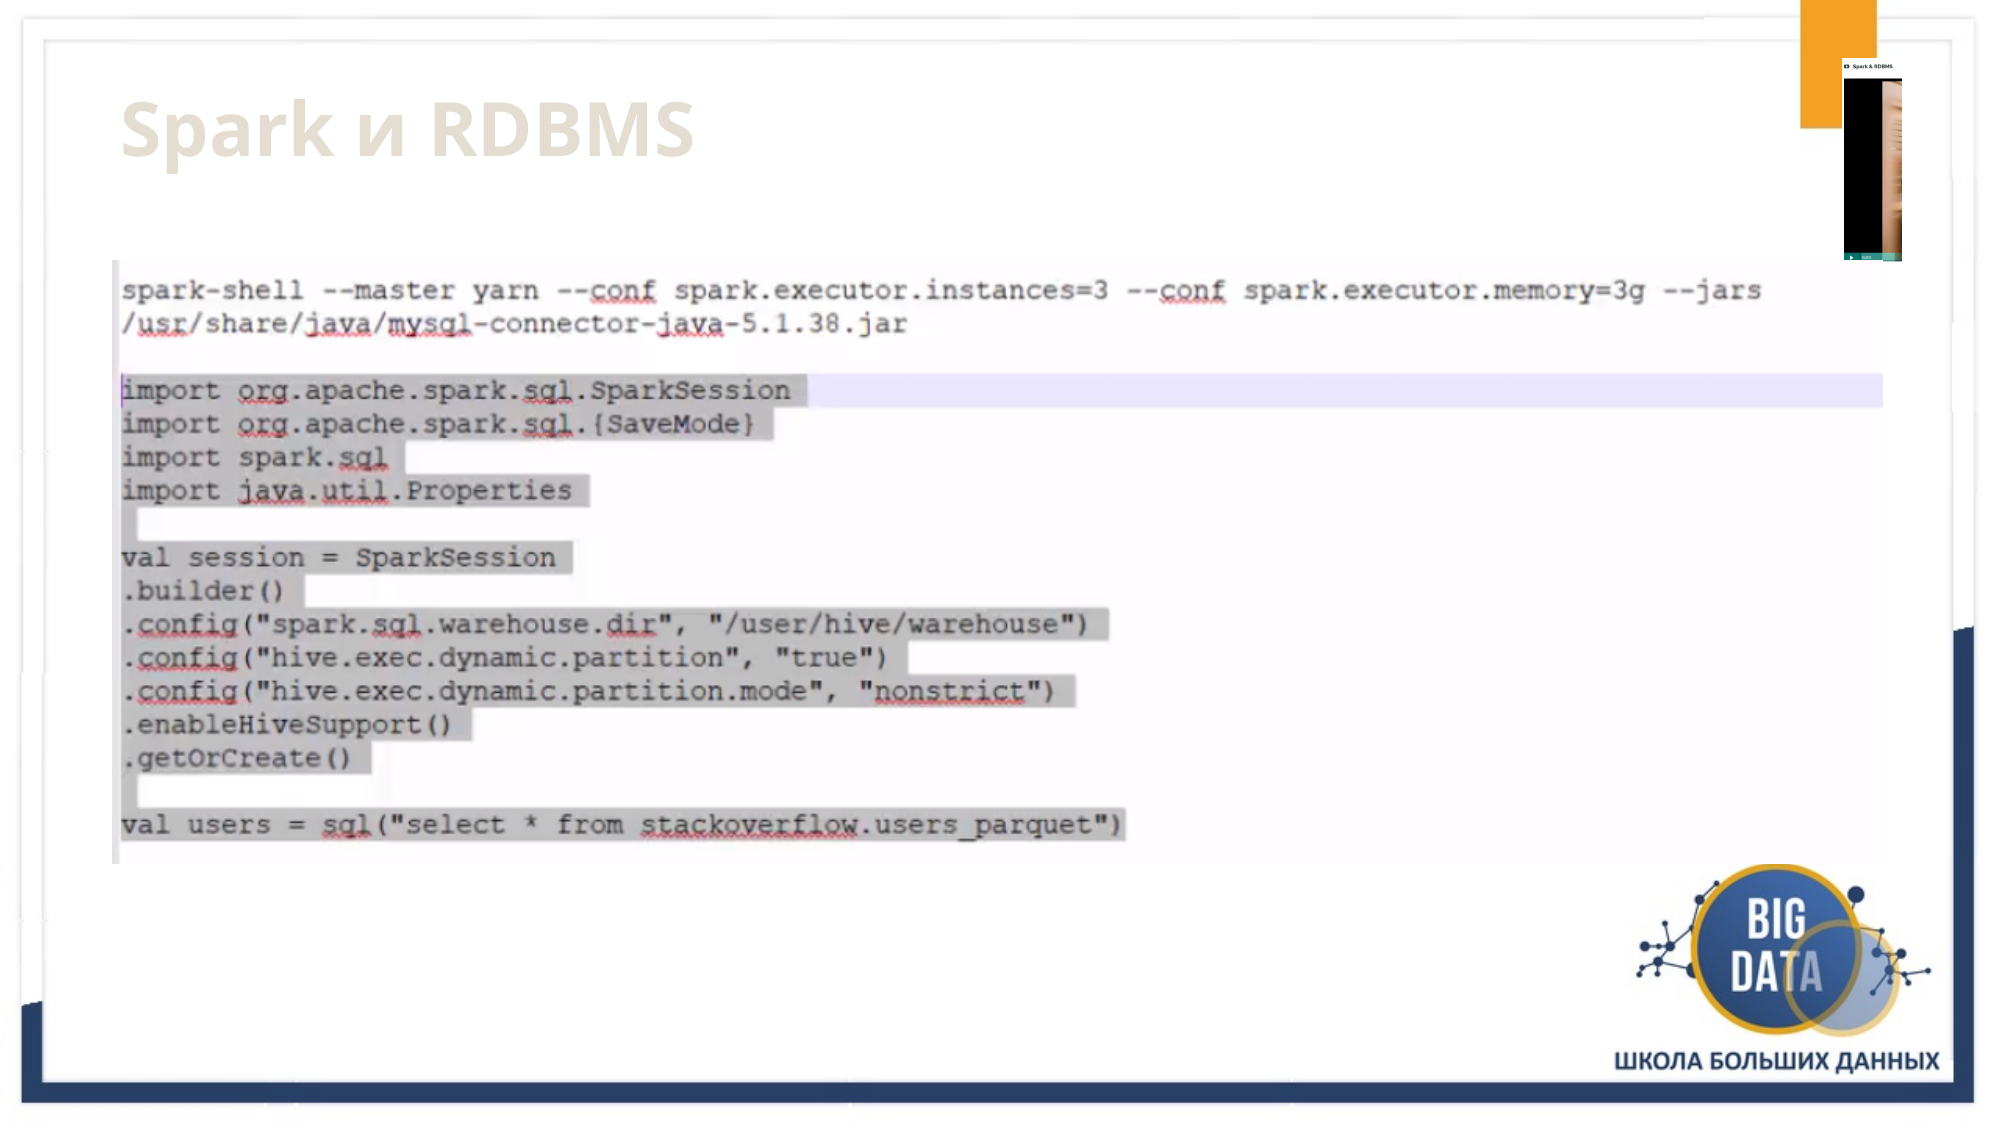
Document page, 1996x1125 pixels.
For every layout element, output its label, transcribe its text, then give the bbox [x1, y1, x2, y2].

title Spark и RDBMS [105, 74, 1645, 304]
picture [0, 0, 1996, 1125]
